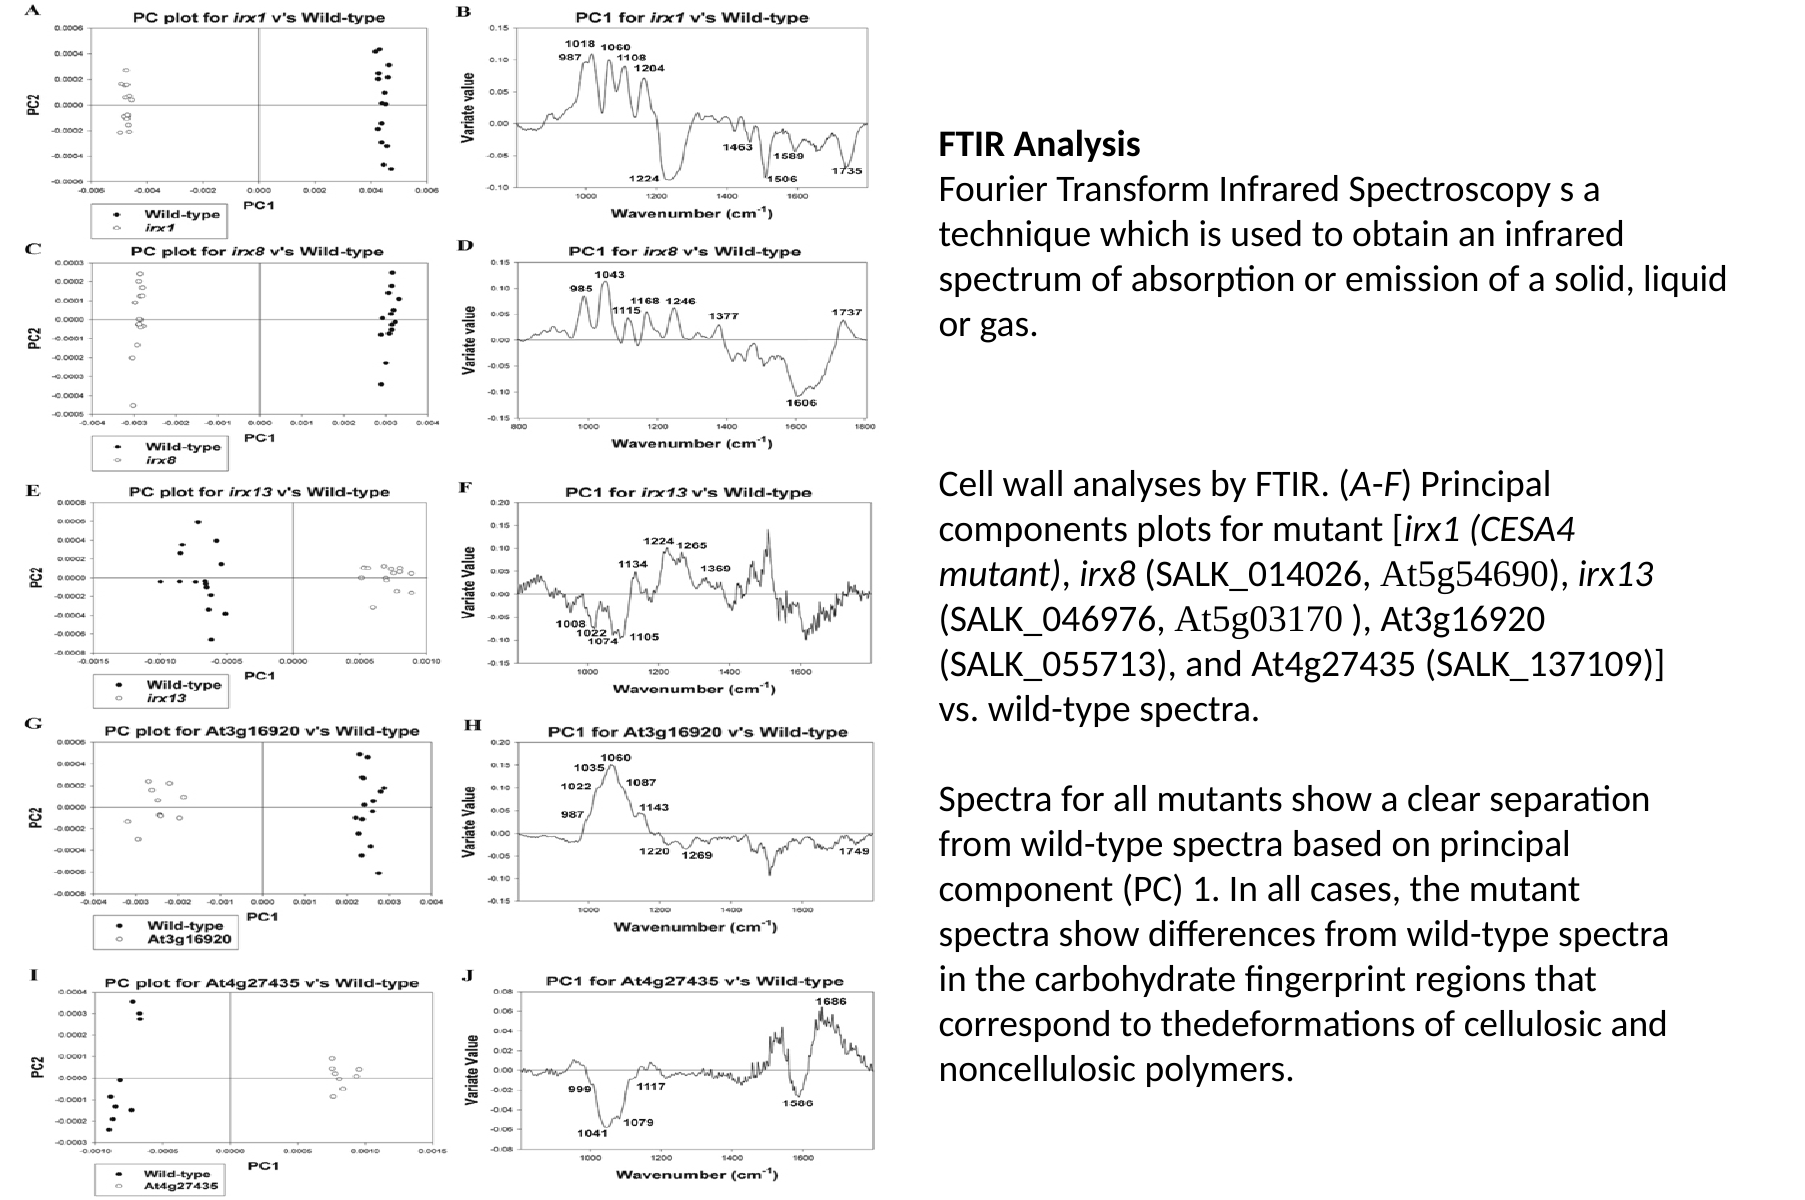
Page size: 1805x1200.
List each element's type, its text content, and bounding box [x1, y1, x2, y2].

text_box Cell wall analyses by FTIR. (A-F) Principal components plots for mutant [irx1 (CESA4 mutant), irx8 (SALK_014026, At5g54690), irx13 (SALK_046976, At5g03170 ), At3g16920 (SALK_055713), and At4g27435 (SALK_137109)] vs. wild-type spectra. Spectra for all mutants show a clear separation from wild-type spectra based on principal component (PC) 1. In all cases, the mutant spectra show differences from wild-type spectra in the carbohydrate fingerprint regions that correspond to thedeformations of cellulosic and noncellulosic polymers. [923, 451, 1696, 1097]
picture [24, 0, 884, 1200]
text_box FTIR Analysis Fourier Transform Infrared Spectroscopy s a technique which is used to obtain an infrared spectrum of absorption or emission of a solid, liquid or gas. [923, 111, 1748, 352]
